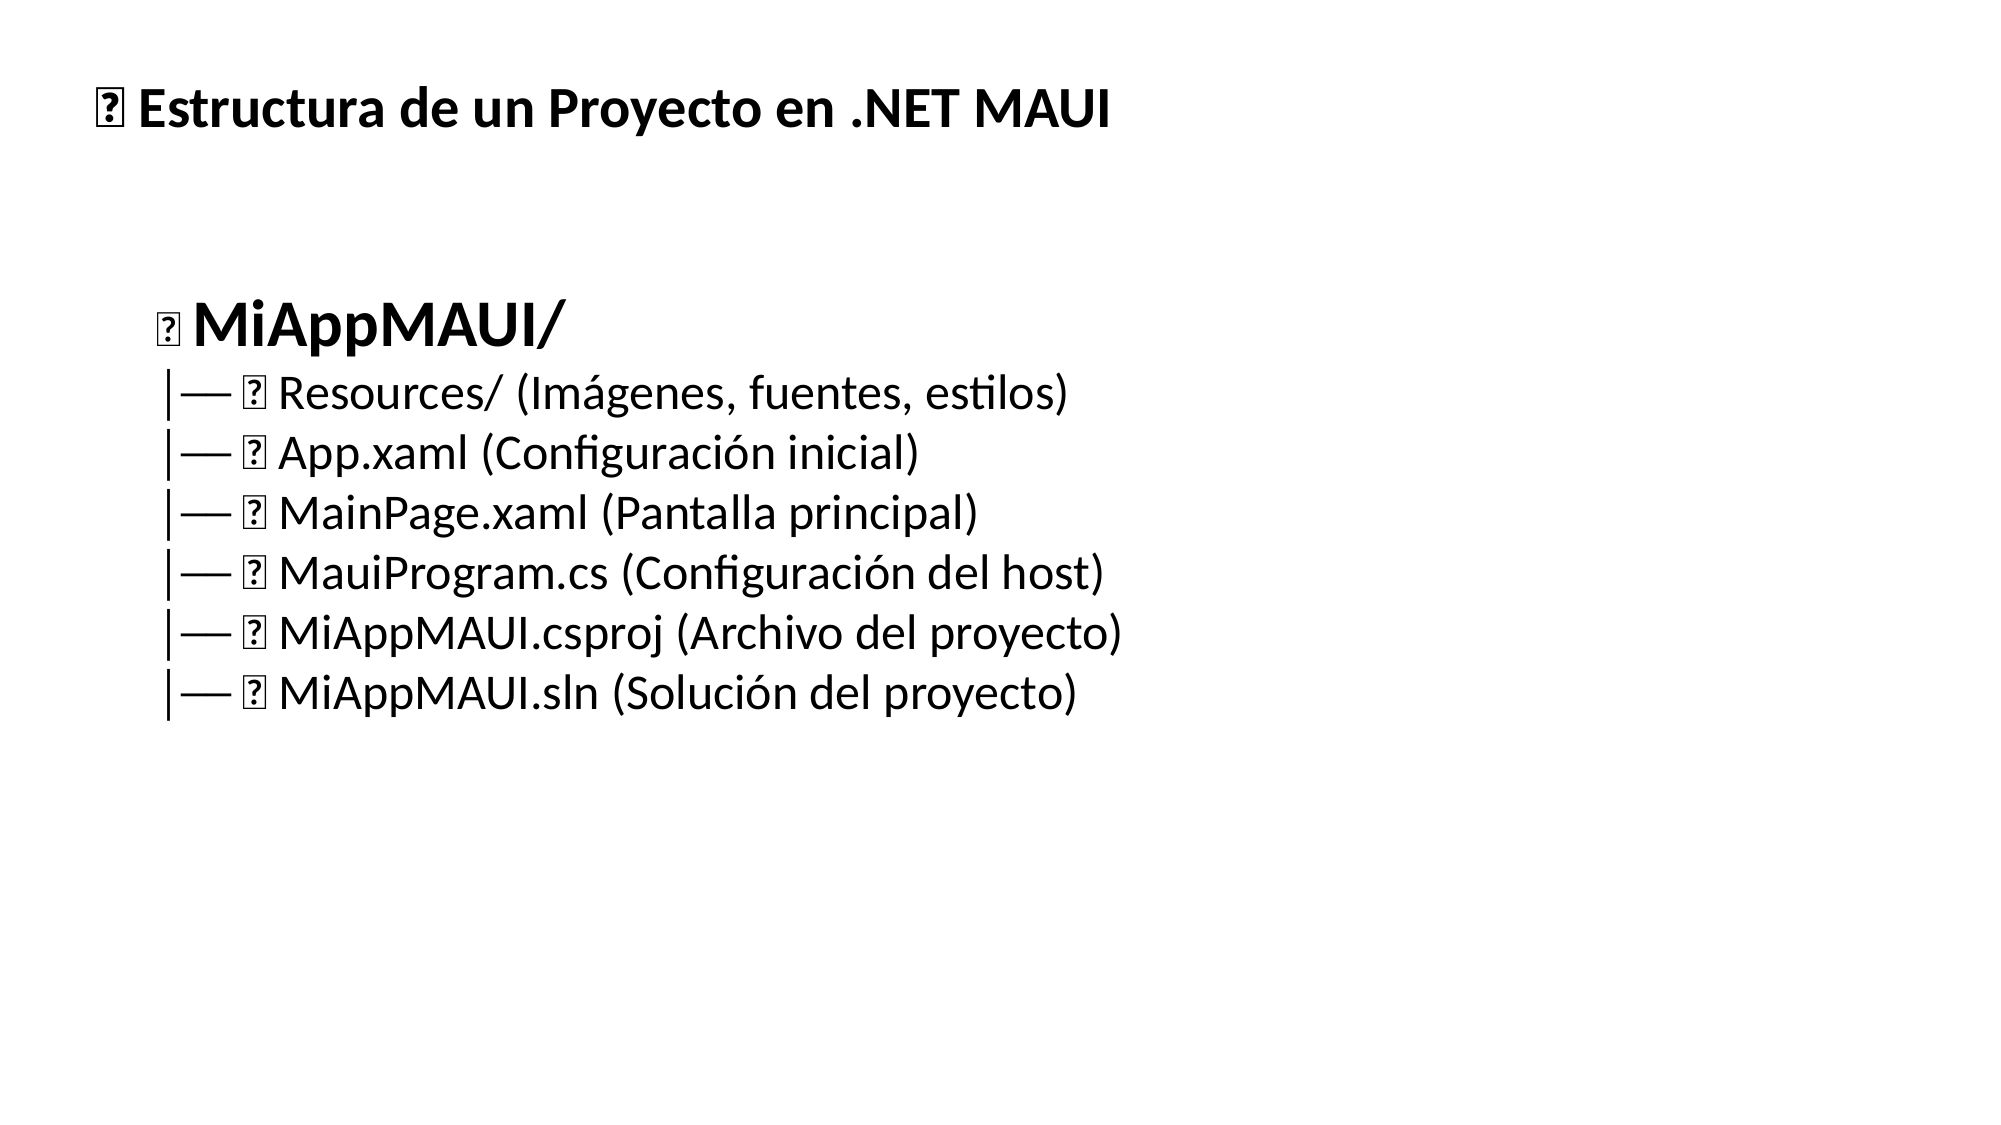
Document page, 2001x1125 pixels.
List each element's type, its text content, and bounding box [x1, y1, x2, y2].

text_box 📂 MiAppMAUI/ │── 📂 Resources/ (Imágenes, fuentes, estilos) │── 📜 App.xaml (Configuración inicial) │── 📜 MainPage.xaml (Pantalla principal) │── 📜 MauiProgram.cs (Configuración del host) │── 📜 MiAppMAUI.csproj (Archivo del proyecto) │── 📜 MiAppMAUI.sln (Solución del proyecto) [141, 272, 1716, 727]
text_box 📌 Estructura de un Proyecto en .NET MAUI [81, 61, 1323, 147]
